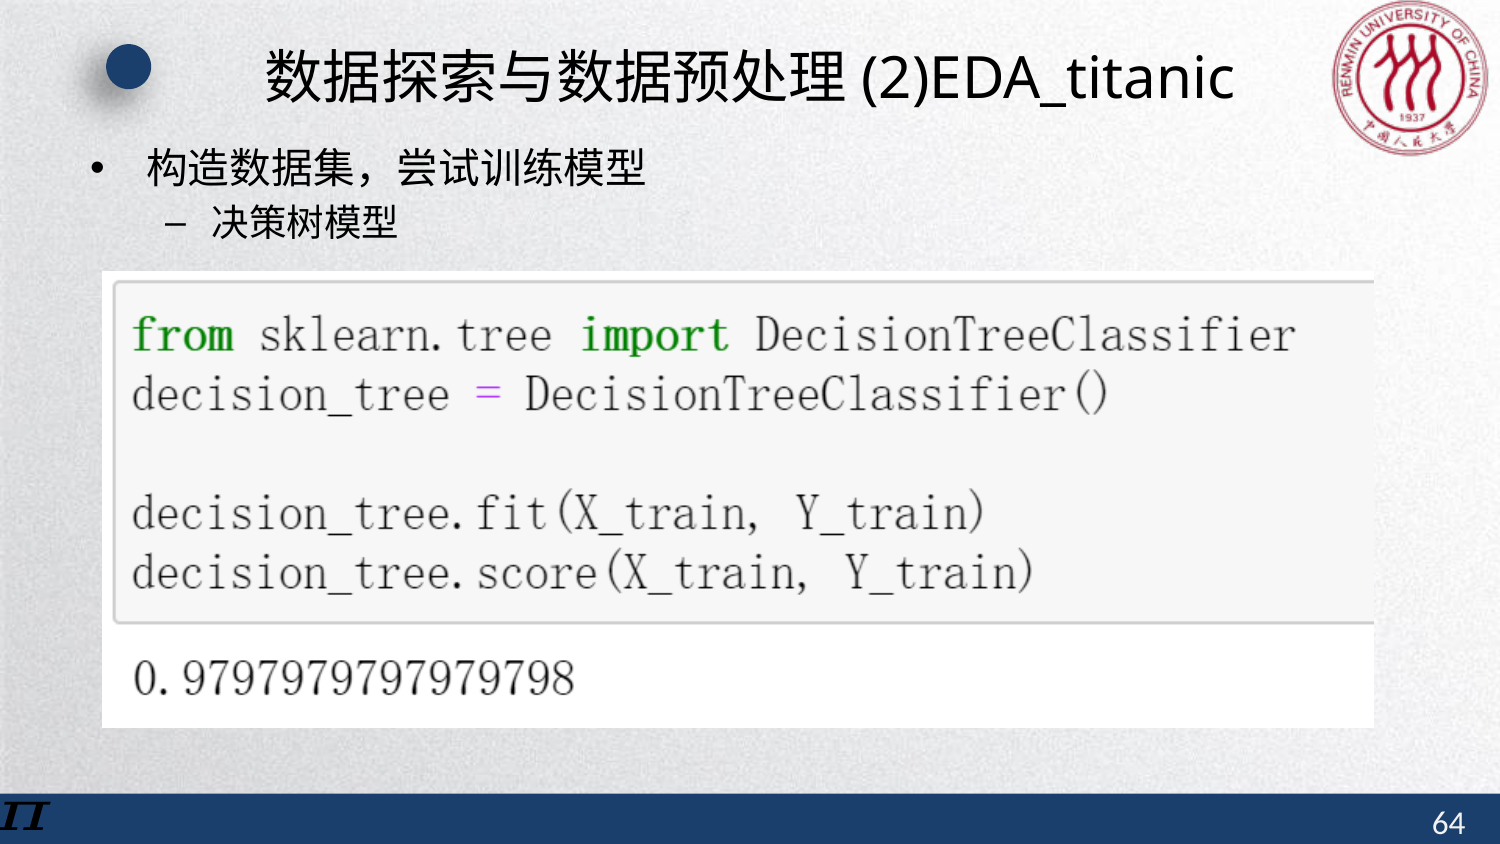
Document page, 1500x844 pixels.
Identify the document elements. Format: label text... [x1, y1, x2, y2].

picture [0, 0, 1500, 793]
title 数据探索与数据预处理(2)EDA_titanic [75, 33, 1425, 116]
list 构造数据集，尝试训练模型 决策树模型 [75, 134, 1425, 781]
